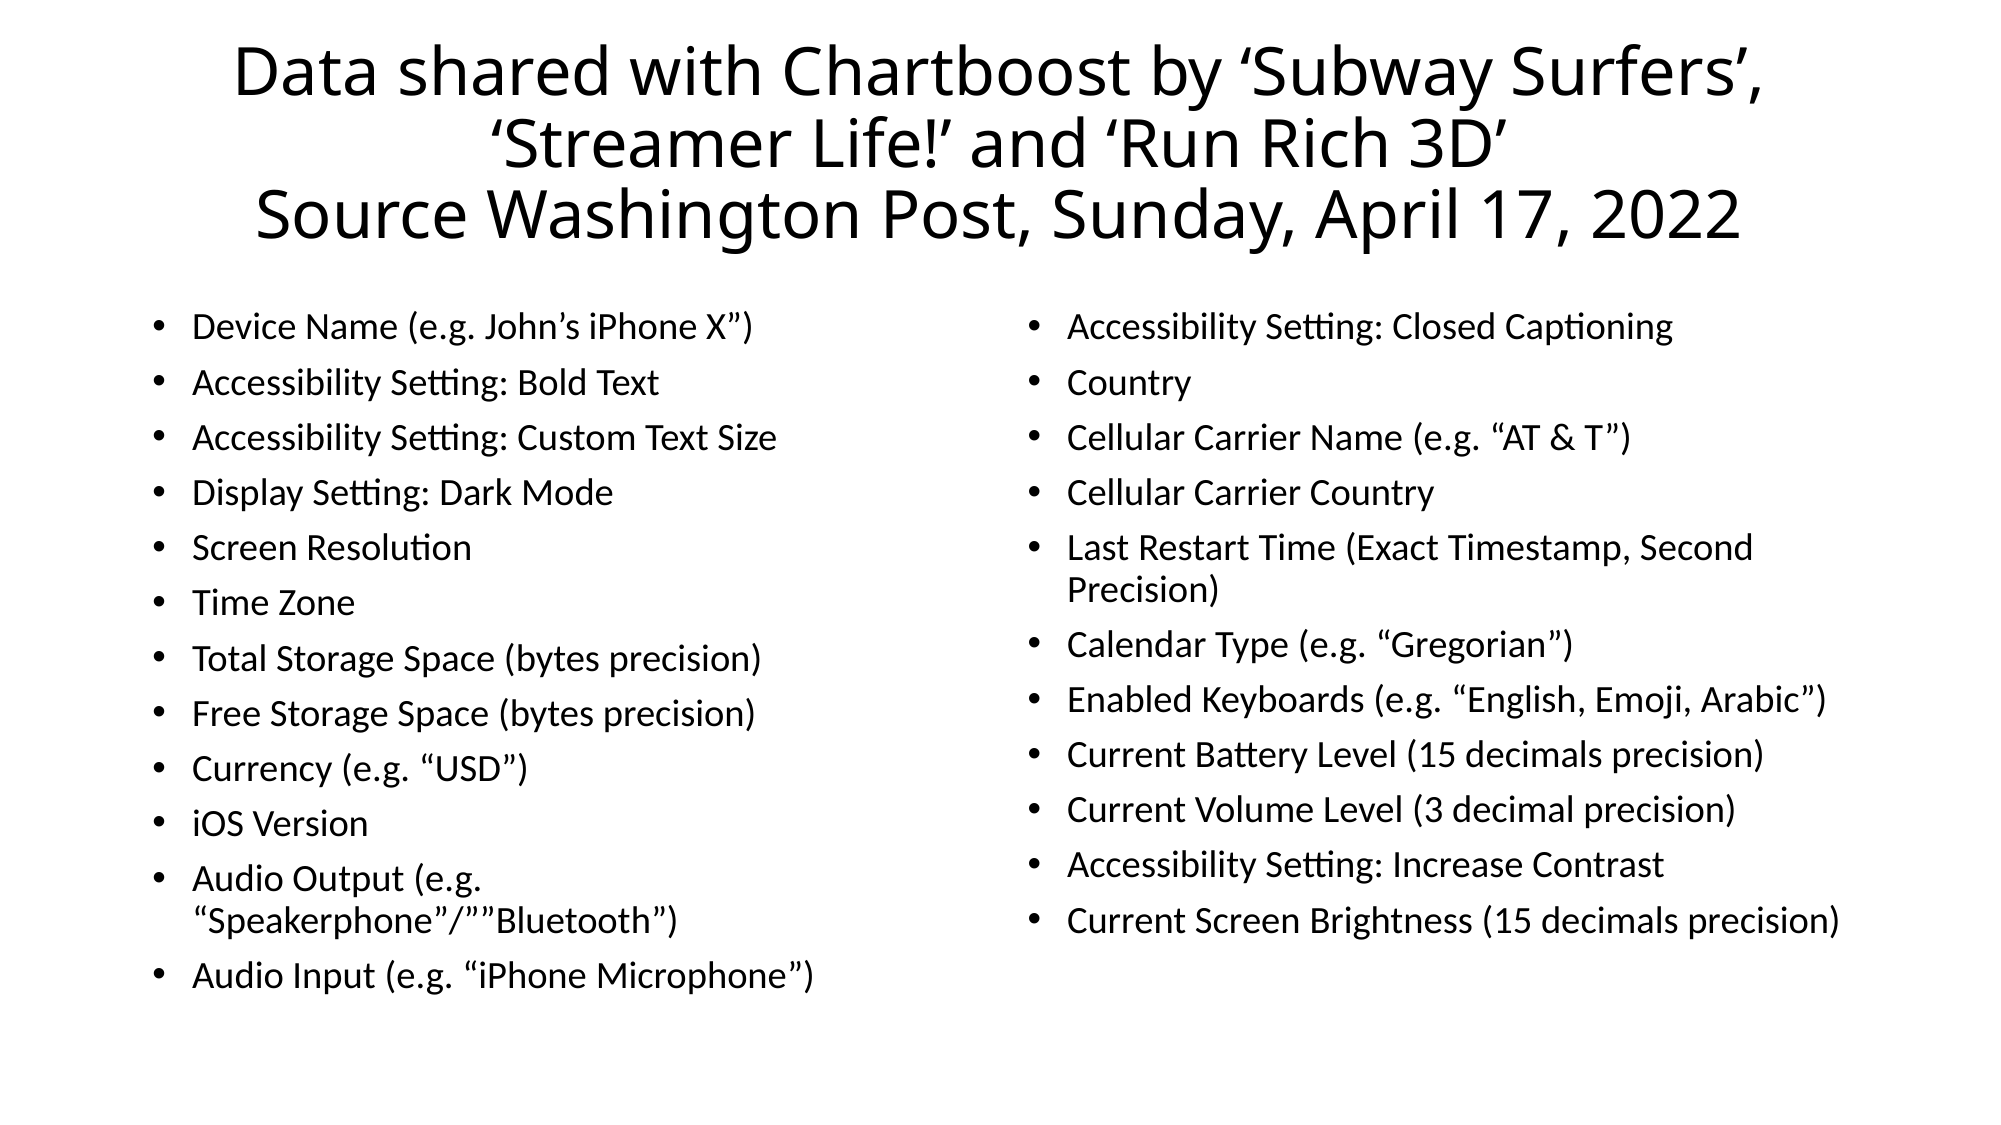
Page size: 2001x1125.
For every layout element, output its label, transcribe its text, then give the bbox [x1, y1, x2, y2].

title Data shared with Chartboost by ‘Subway Surfers’, ‘Streamer Life!’ and ‘Run Rich 3D’ Source Washington Post, Sunday, April 17, 2022 [137, 35, 1863, 256]
list Accessibility Setting: Closed Captioning Country Cellular Carrier Name (e.g. “AT & T”) Cellular Carrier Country Last Restart Time (Exact Timestamp, Second Precision) Calendar Type (e.g. “Gregorian”) Enabled Keyboards (e.g. “English, Emoji, Arabic”) Current Battery Level (15 decimals precision) Current Volume Level (3 decimal precision) Accessibility Setting: Increase Contrast Current Screen Brightness (15 decimals precision) [1012, 299, 1863, 1014]
list Device Name (e.g. John’s iPhone X”) Accessibility Setting: Bold Text Accessibility Setting: Custom Text Size Display Setting: Dark Mode Screen Resolution Time Zone Total Storage Space (bytes precision) Free Storage Space (bytes precision) Currency (e.g. “USD”) iOS Version Audio Output (e.g. “Speakerphone”/””Bluetooth”) Audio Input (e.g. “iPhone Microphone”) [137, 299, 988, 1014]
